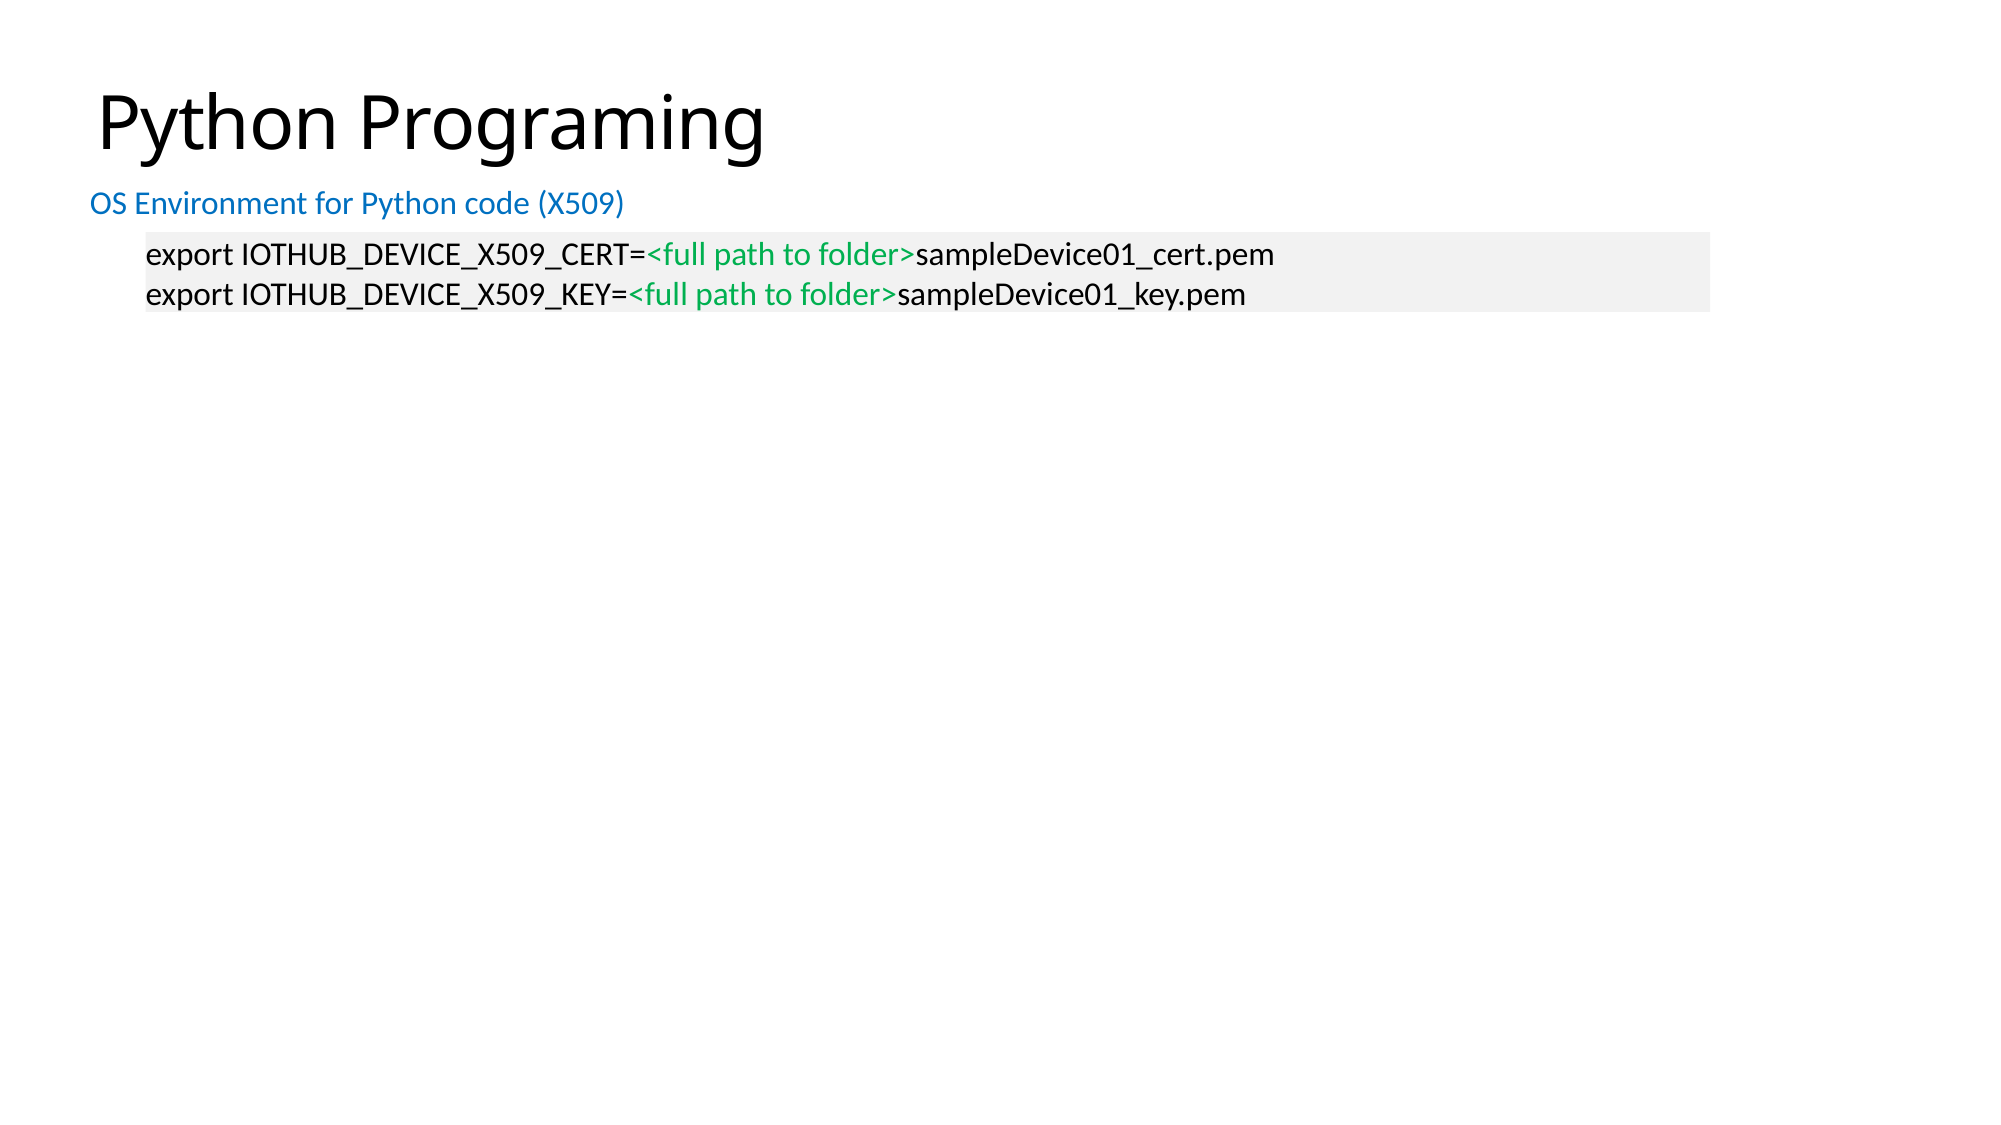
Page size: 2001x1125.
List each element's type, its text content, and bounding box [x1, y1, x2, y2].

text_box export IOTHUB_DEVICE_X509_CERT=<full path to folder>sampleDevice01_cert.pem export IOTHUB_DEVICE_X509_KEY=<full path to folder>sampleDevice01_key.pem [145, 232, 1711, 312]
title Python Programing [96, 75, 1904, 166]
text_box OS Environment for Python code (X509) [89, 181, 899, 222]
